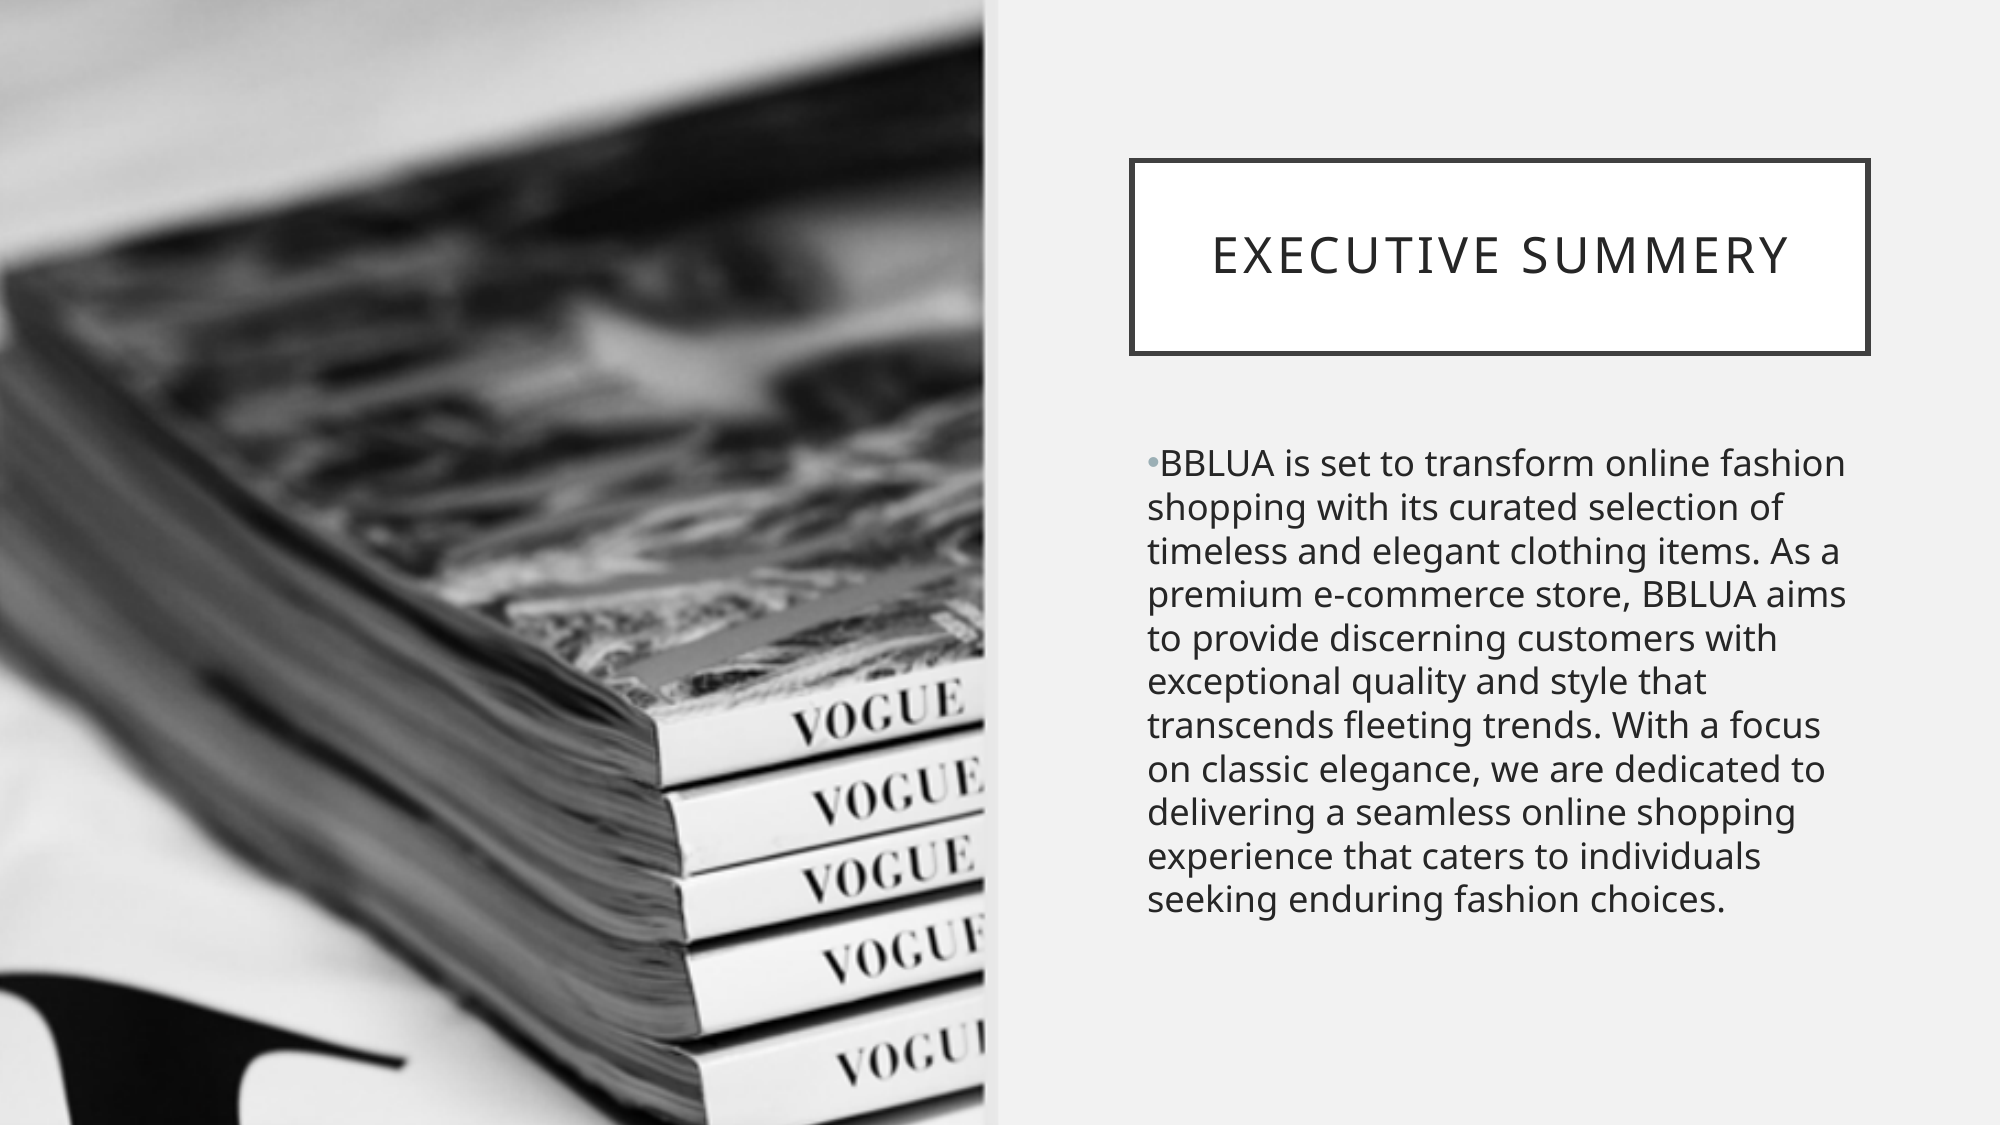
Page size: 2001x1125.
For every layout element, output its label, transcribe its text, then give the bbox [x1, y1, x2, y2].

text_box BBLUA is set to transform online fashion shopping with its curated selection of timeless and elegant clothing items. As a premium e-commerce store, BBLUA aims to provide discerning customers with exceptional quality and style that transcends fleeting trends. With a focus on classic elegance, we are dedicated to delivering a seamless online shopping experience that caters to individuals seeking enduring fashion choices. [1132, 433, 1868, 968]
picture [0, 0, 999, 1125]
title Executive Summery [1129, 158, 1871, 356]
